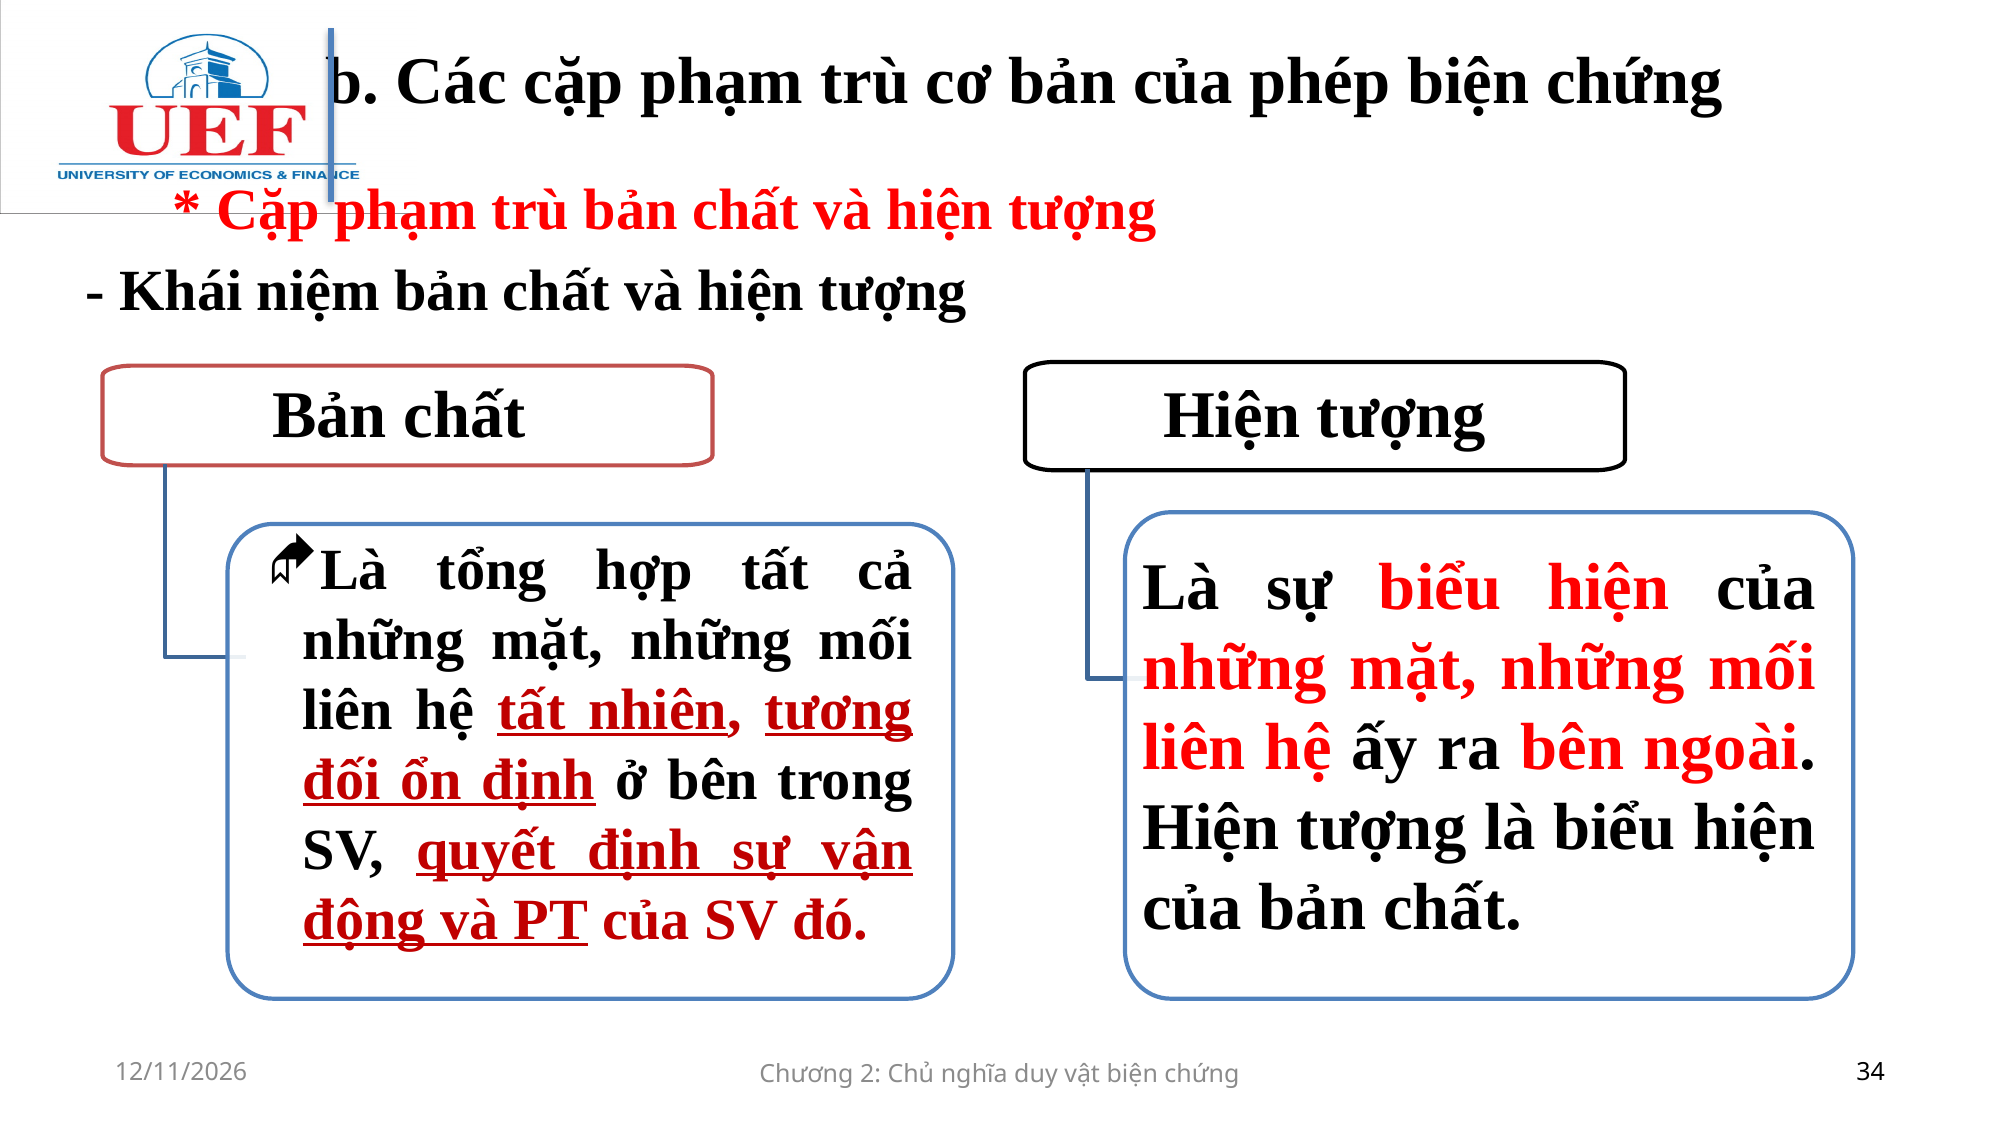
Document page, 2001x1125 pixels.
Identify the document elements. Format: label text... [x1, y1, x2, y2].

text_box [1024, 361, 1854, 1007]
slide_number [99, 1042, 567, 1103]
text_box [102, 365, 954, 999]
footer Chương 2: Chủ nghĩa duy vật biện chứng [683, 1042, 1317, 1103]
slide_number 34 [1433, 1042, 1900, 1103]
text_box - Khái niệm bản chất và hiện tượng [70, 244, 1410, 330]
text_box b. Các cặp phạm trù cơ bản của phép biện chứng [213, 0, 1854, 164]
text_box * Cặp phạm trù bản chất và hiện tượng [70, 163, 1259, 244]
picture [0, 0, 213, 214]
